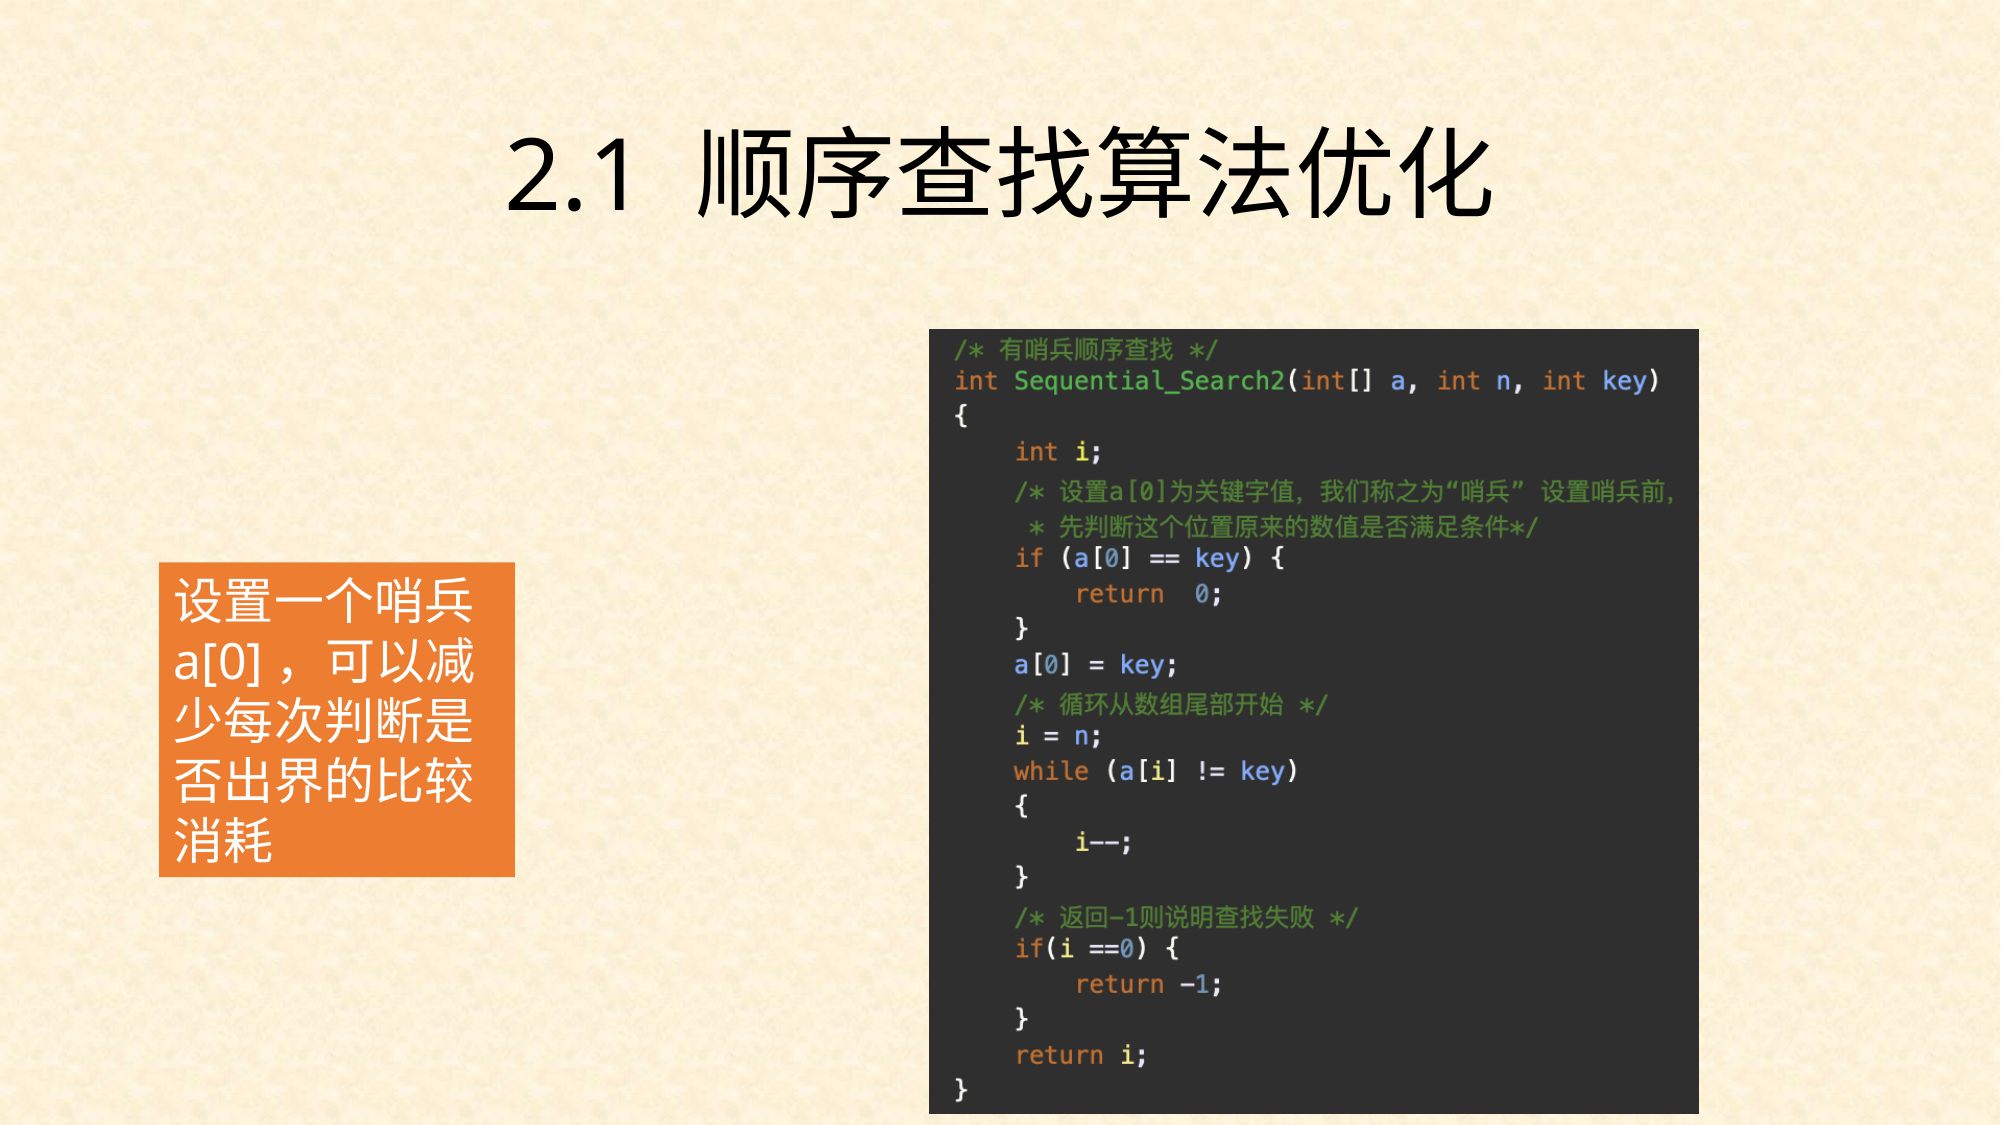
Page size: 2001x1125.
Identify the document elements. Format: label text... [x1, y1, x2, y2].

text_box 2.1 顺序查找算法优化 [336, 103, 1663, 239]
text_box 设置一个哨兵a[0]，可以减少每次判断是否出界的比较消耗 [159, 562, 515, 878]
picture [0, 0, 2001, 1125]
